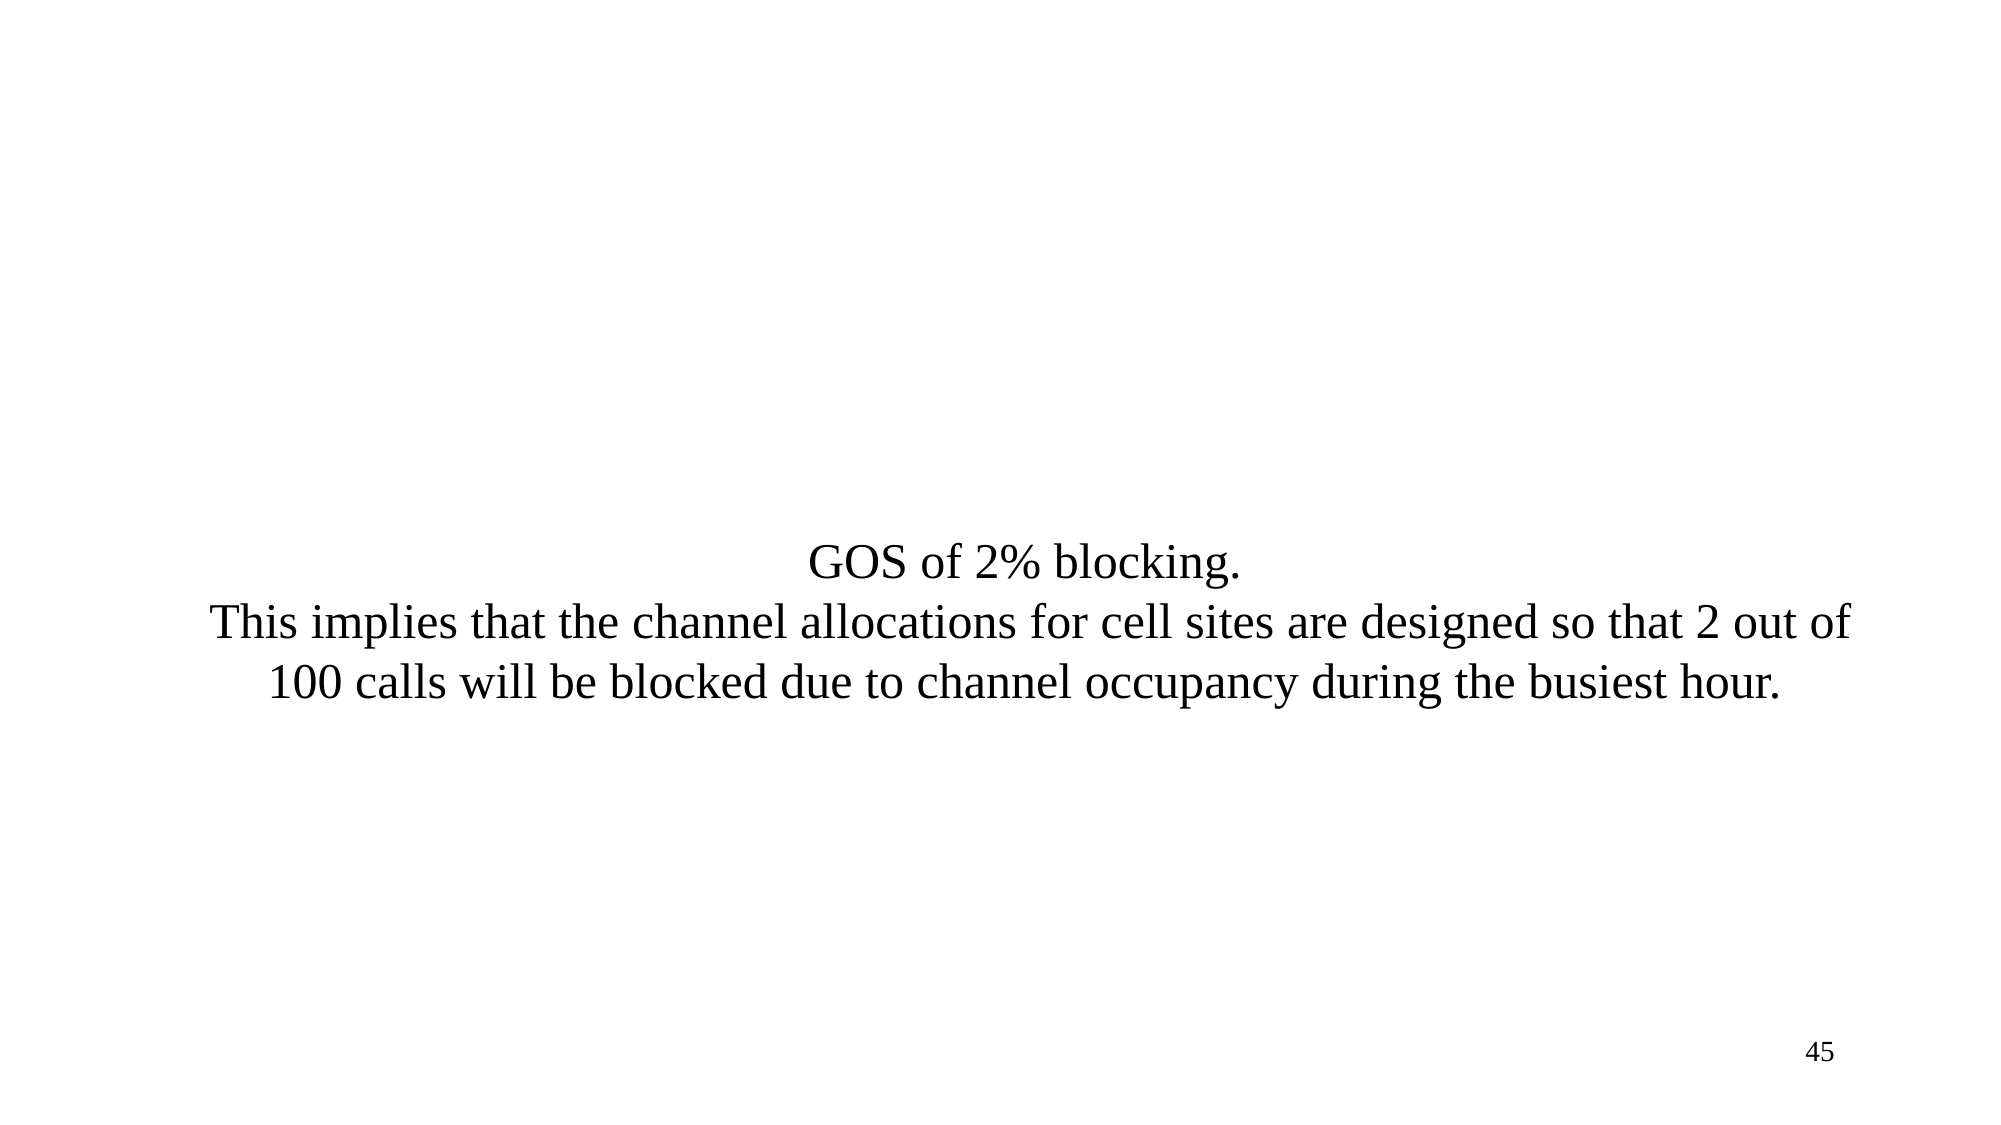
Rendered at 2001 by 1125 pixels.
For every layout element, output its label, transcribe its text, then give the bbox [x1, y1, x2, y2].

slide_number 45 [1433, 1024, 1851, 1101]
title GOS of 2% blocking. This implies that the channel allocations for cell sites are designed so that 2 out of 100 calls will be blocked due to channel occupancy during the busiest hour. [174, 525, 1875, 713]
